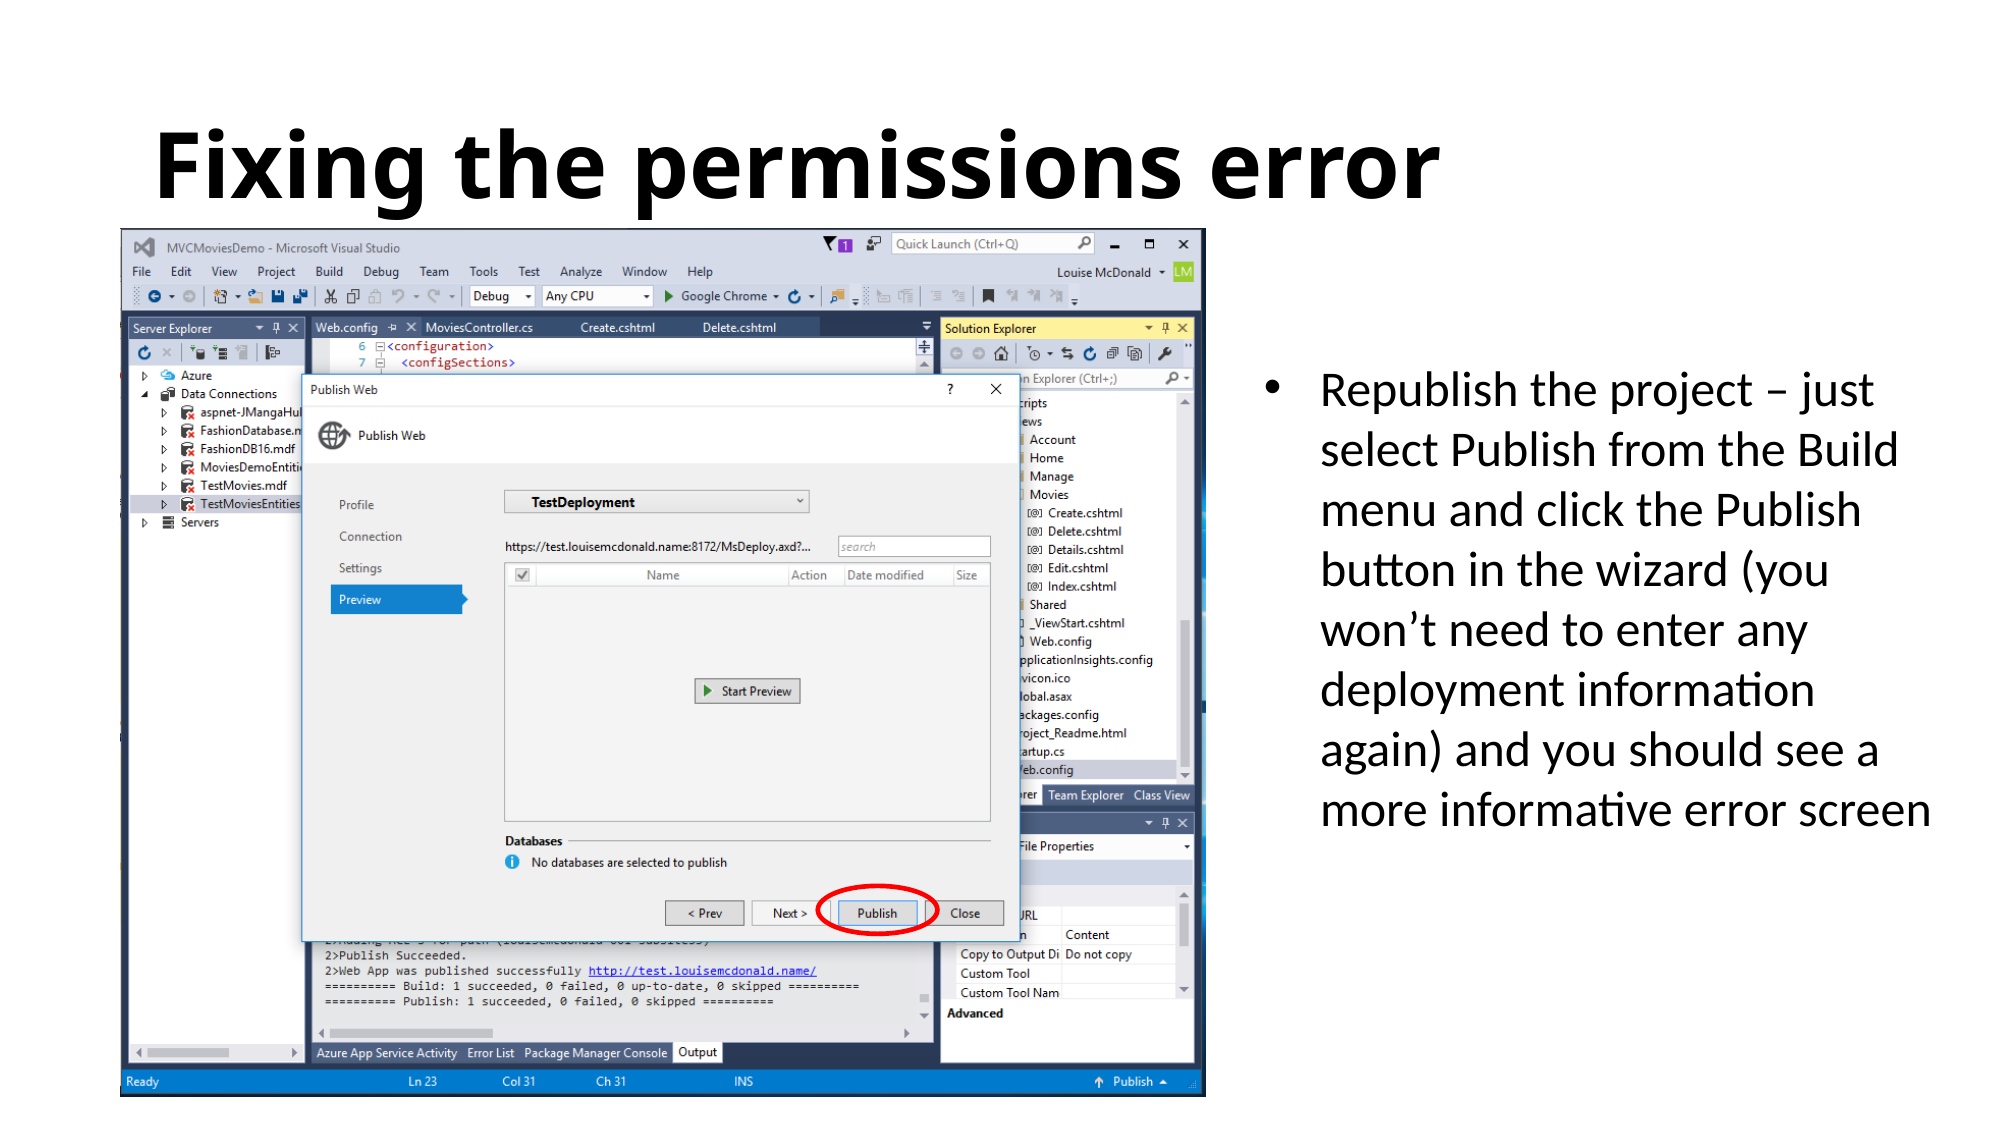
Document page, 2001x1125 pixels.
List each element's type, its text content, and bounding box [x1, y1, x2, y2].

footer V1.0 August 2018 Grant Swart Technical [662, 1042, 1338, 1103]
picture [120, 228, 1206, 1097]
text_box Republish the project – just select Publish from the Build menu and click the Publish button in the wizard (you won’t need to enter any deployment information again) and you should see a more informative error screen [1248, 349, 1963, 905]
title Fixing the permissions error [137, 59, 1863, 278]
